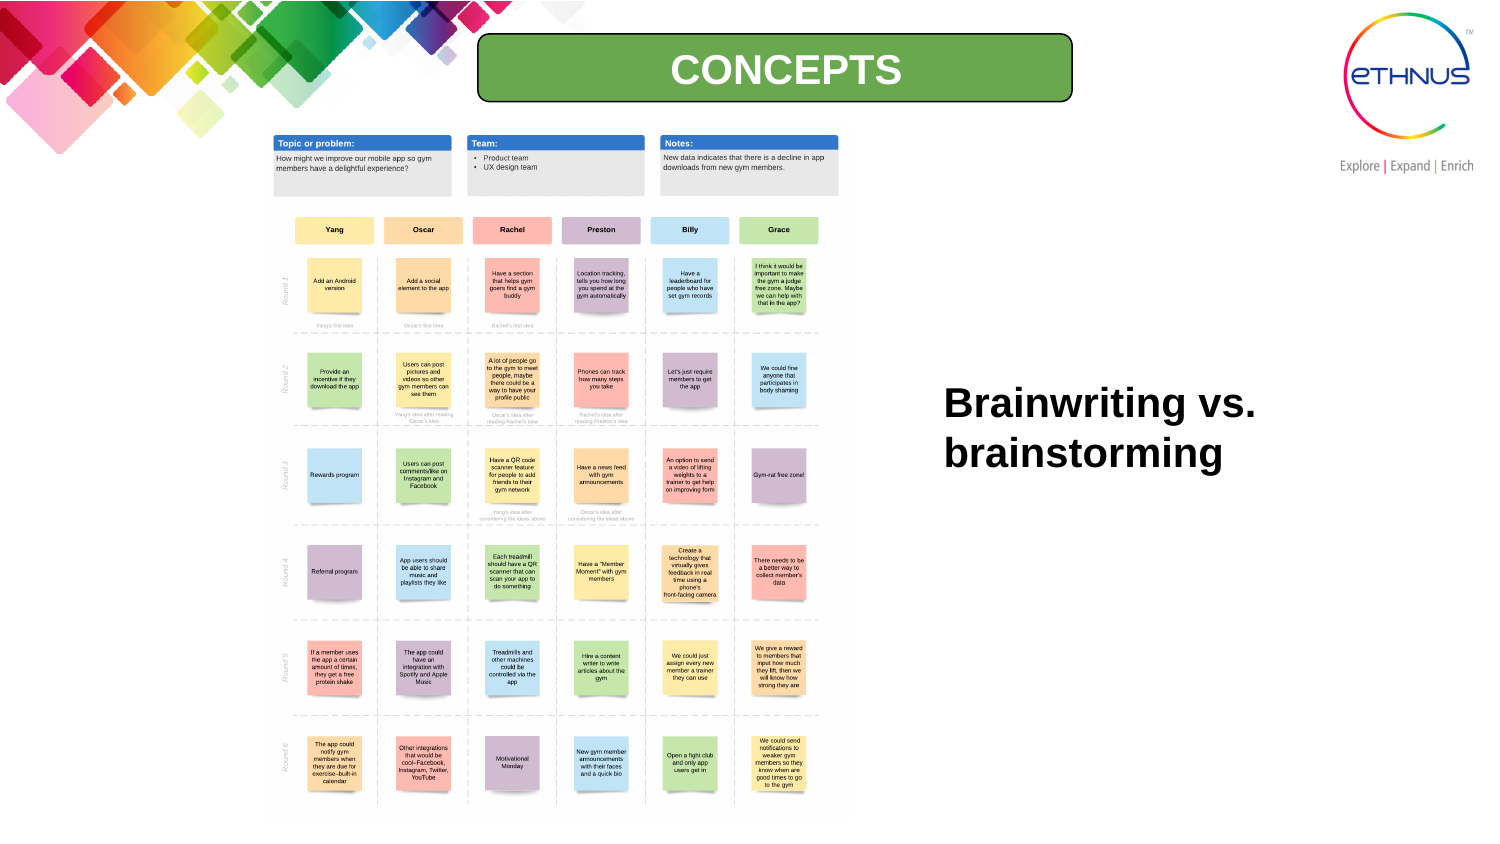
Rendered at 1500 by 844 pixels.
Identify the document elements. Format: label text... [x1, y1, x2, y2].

text_box CONCEPTS [590, 33, 1073, 102]
picture [0, 1, 850, 819]
picture [1327, 0, 1500, 182]
text_box Brainwriting vs. brainstorming [928, 360, 1421, 491]
